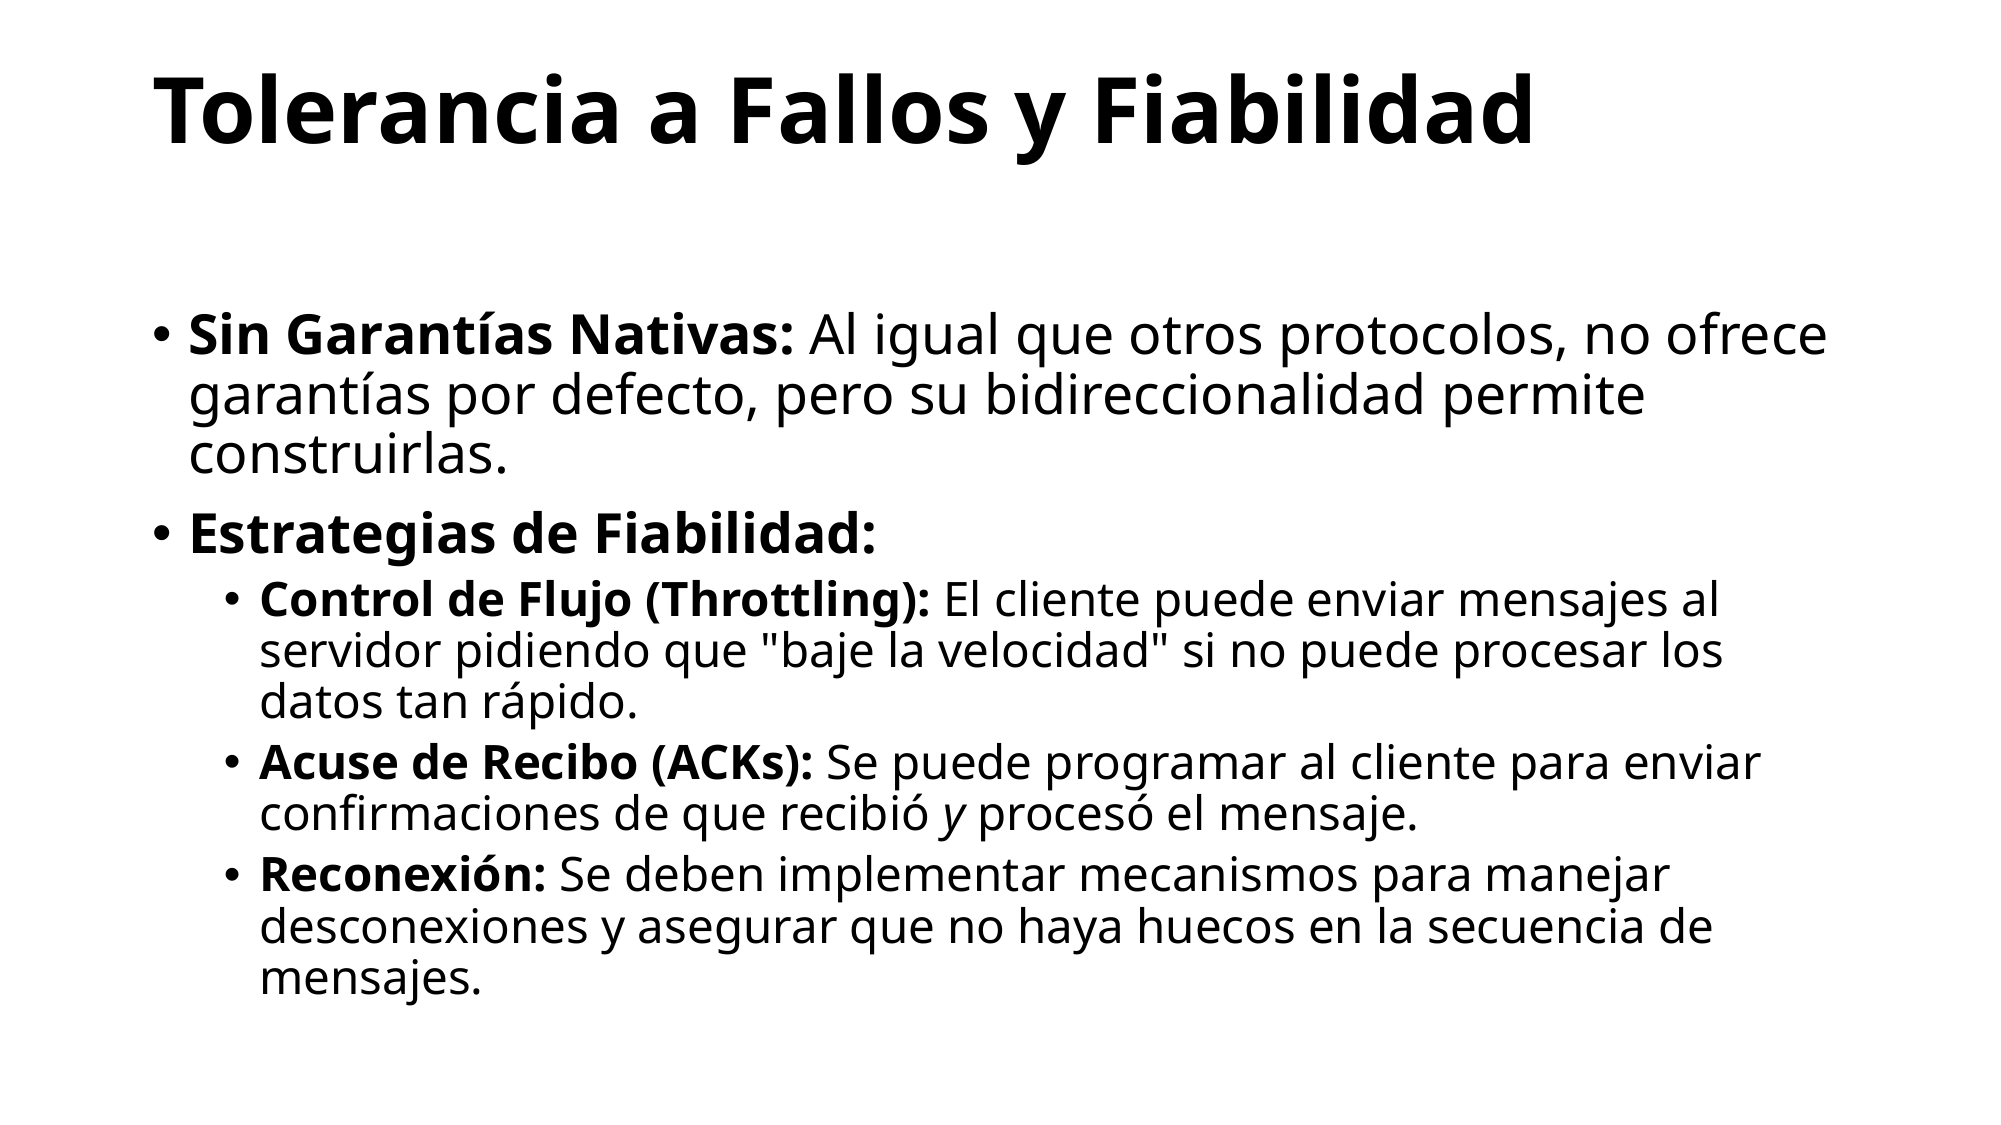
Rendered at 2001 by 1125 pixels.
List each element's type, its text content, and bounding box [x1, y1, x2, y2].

list Sin Garantías Nativas: Al igual que otros protocolos, no ofrece garantías por defecto, pero su bidireccionalidad permite construirlas. Estrategias de Fiabilidad: Control de Flujo (Throttling): El cliente puede enviar mensajes al servidor pidiendo que "baje la velocidad" si no puede procesar los datos tan rápido. Acuse de Recibo (ACKs): Se puede programar al cliente para enviar confirmaciones de que recibió y procesó el mensaje. Reconexión: Se deben implementar mecanismos para manejar desconexiones y asegurar que no haya huecos en la secuencia de mensajes. [137, 299, 1863, 1014]
title Tolerancia a Fallos y Fiabilidad [137, 59, 1863, 278]
